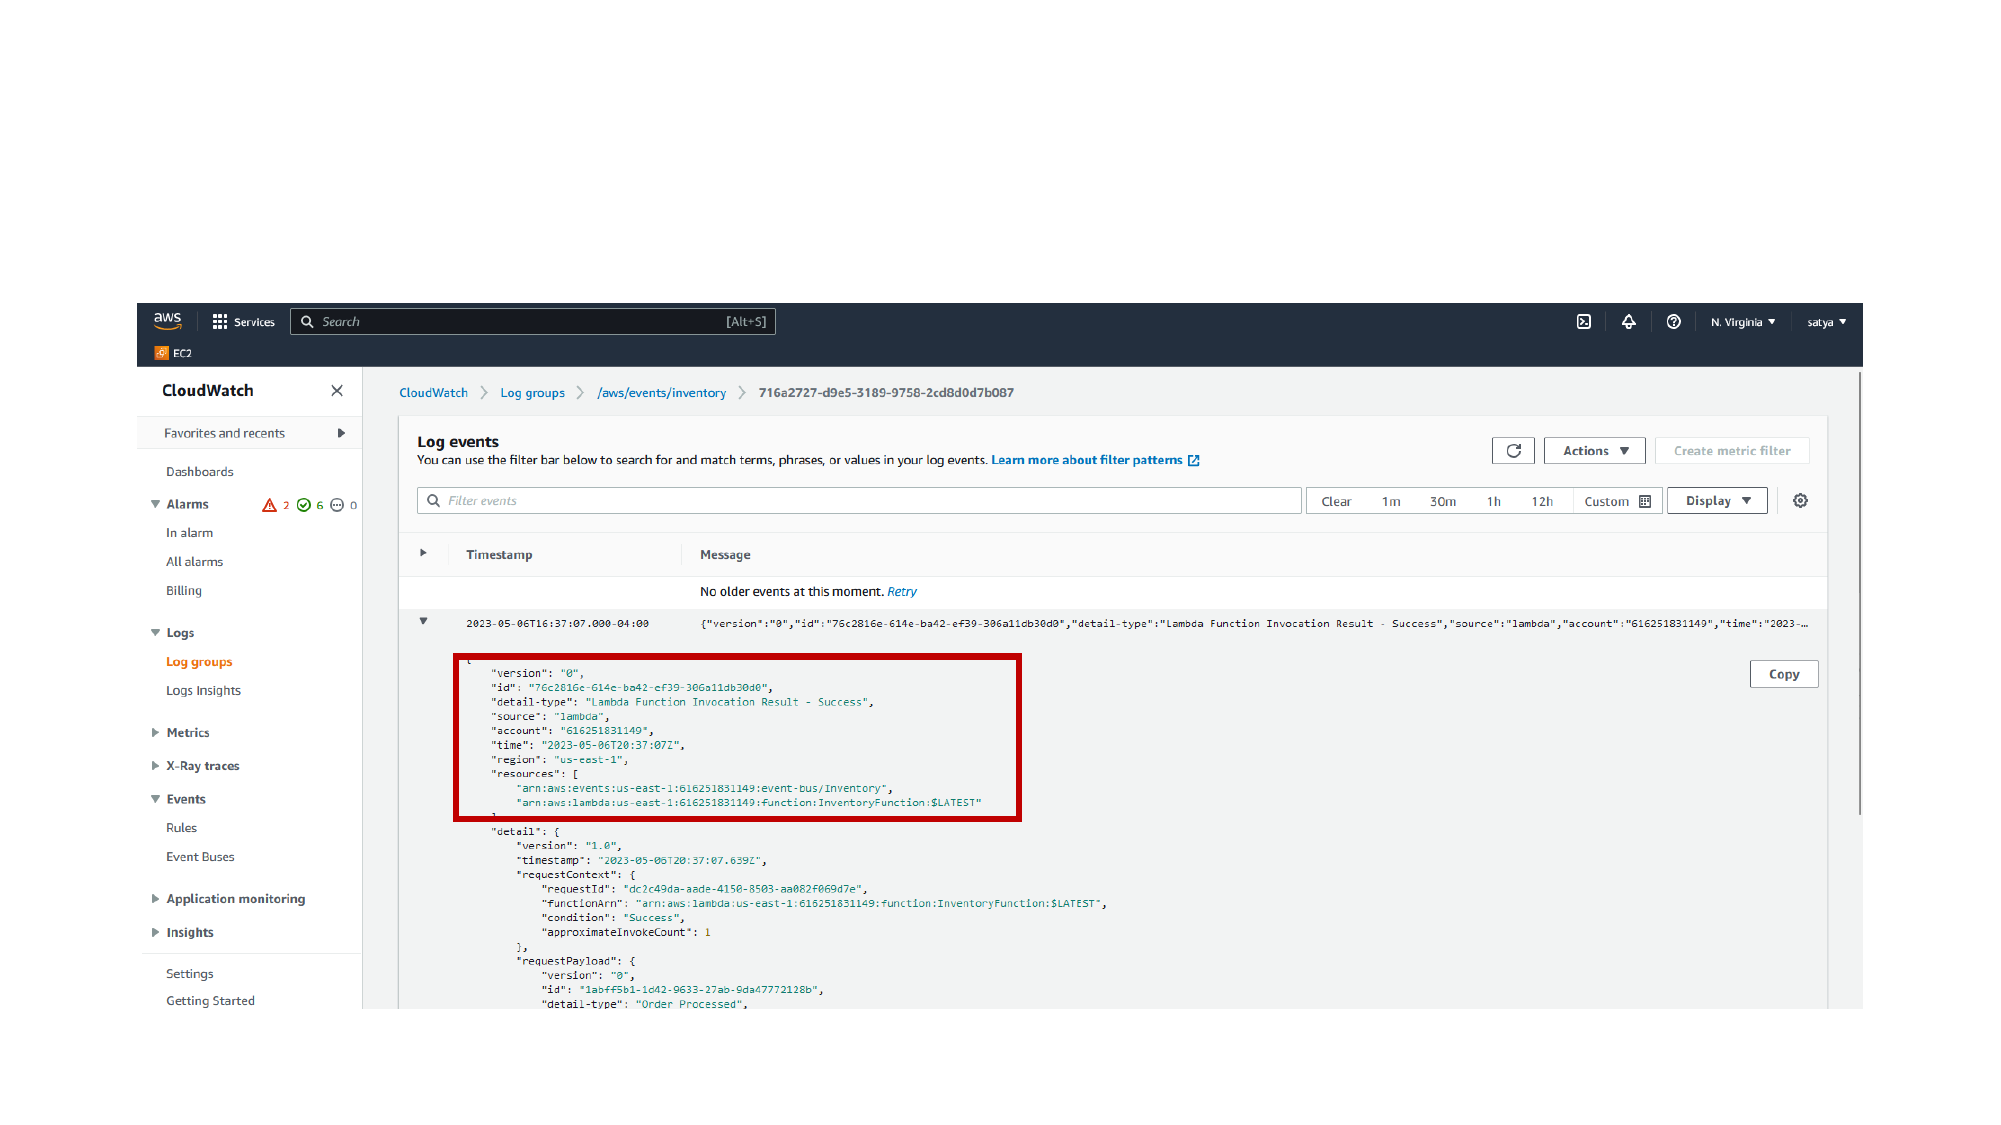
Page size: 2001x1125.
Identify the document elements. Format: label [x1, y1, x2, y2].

list [137, 303, 1863, 1009]
